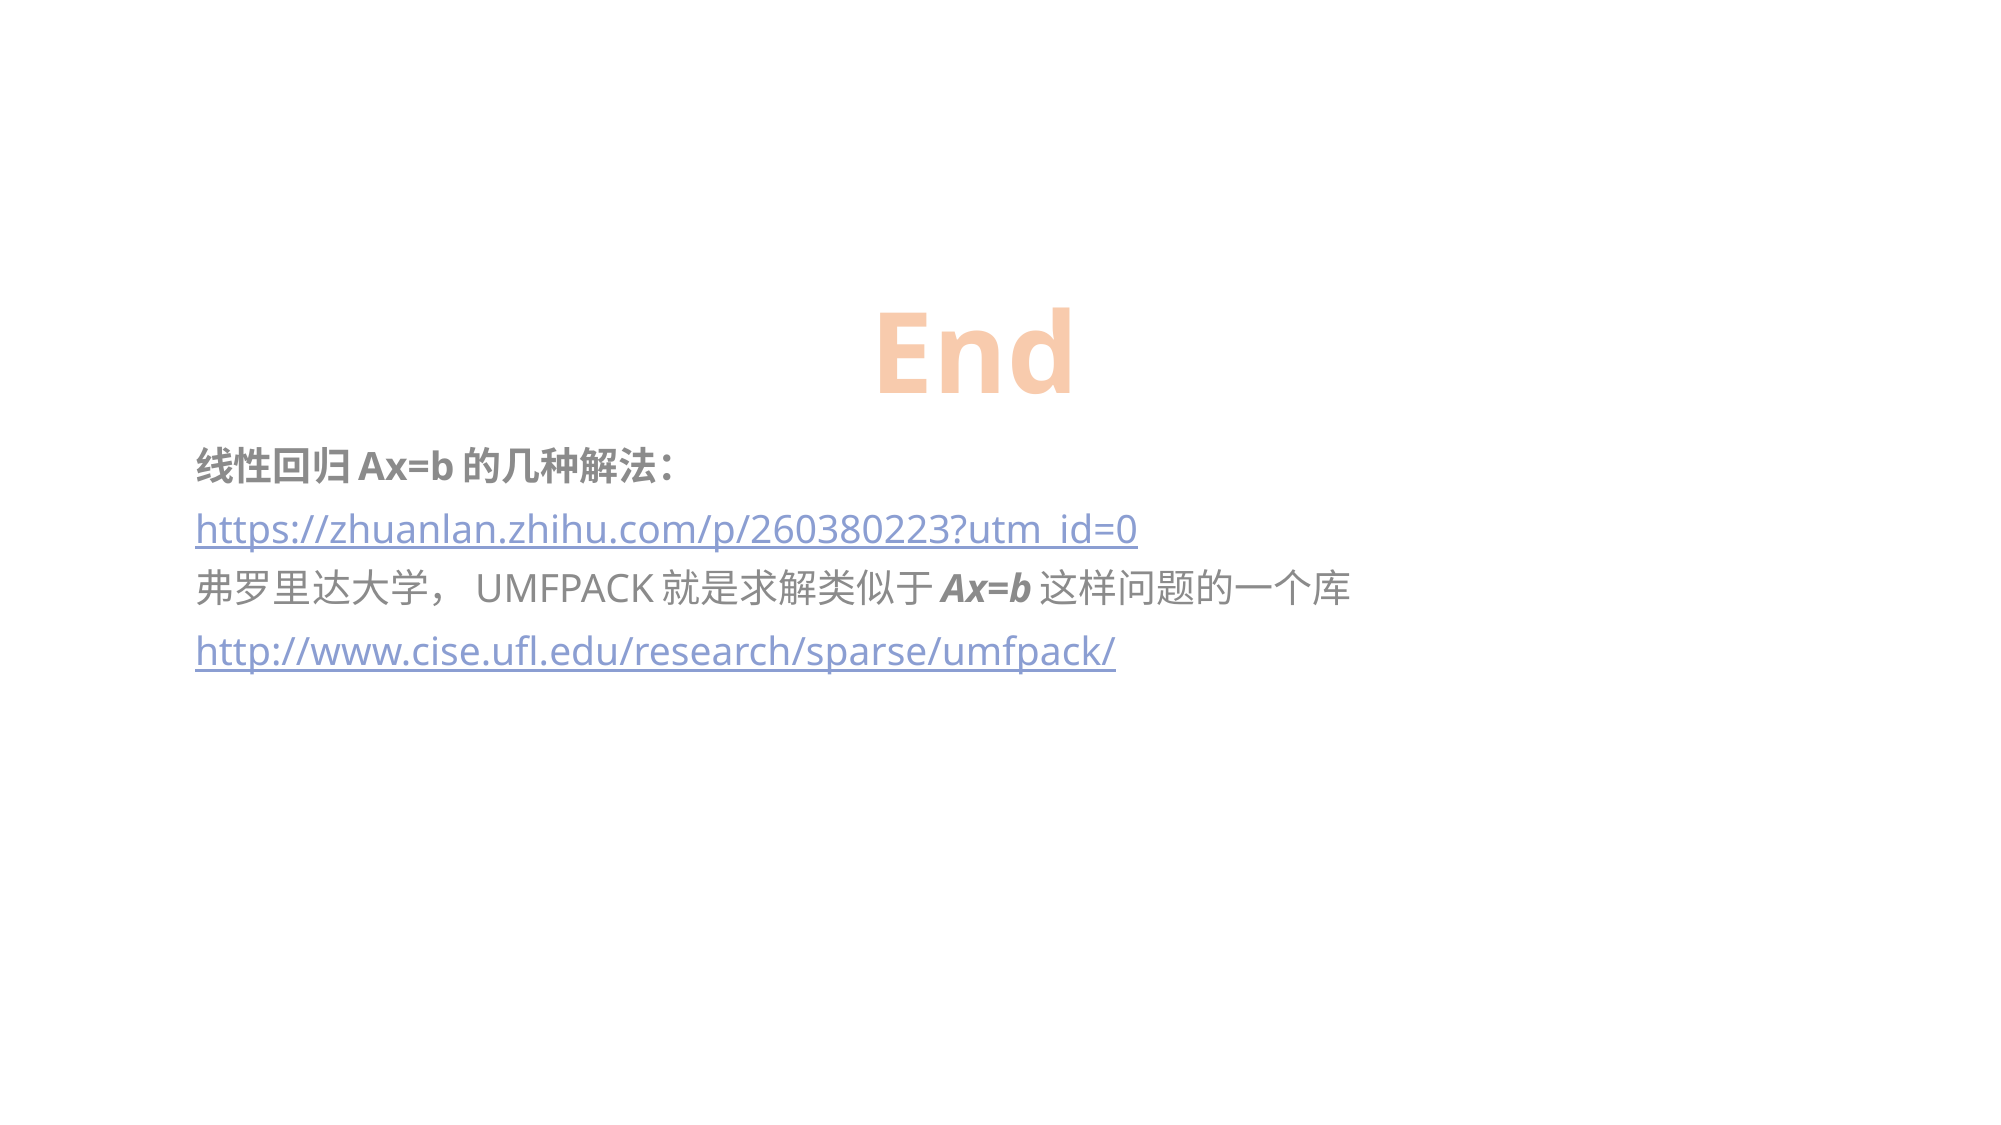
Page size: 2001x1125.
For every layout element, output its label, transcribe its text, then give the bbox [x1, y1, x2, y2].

list 线性回归Ax=b的几种解法： https://zhuanlan.zhihu.com/p/260380223?utm_id=0 弗罗里达大学，UMFPACK就是求解类似于Ax=b这样问题的一个库 http://www.cise.ufl.edu/research/sparse/umfpack/ [179, 439, 1905, 686]
text_box End [855, 273, 1094, 424]
